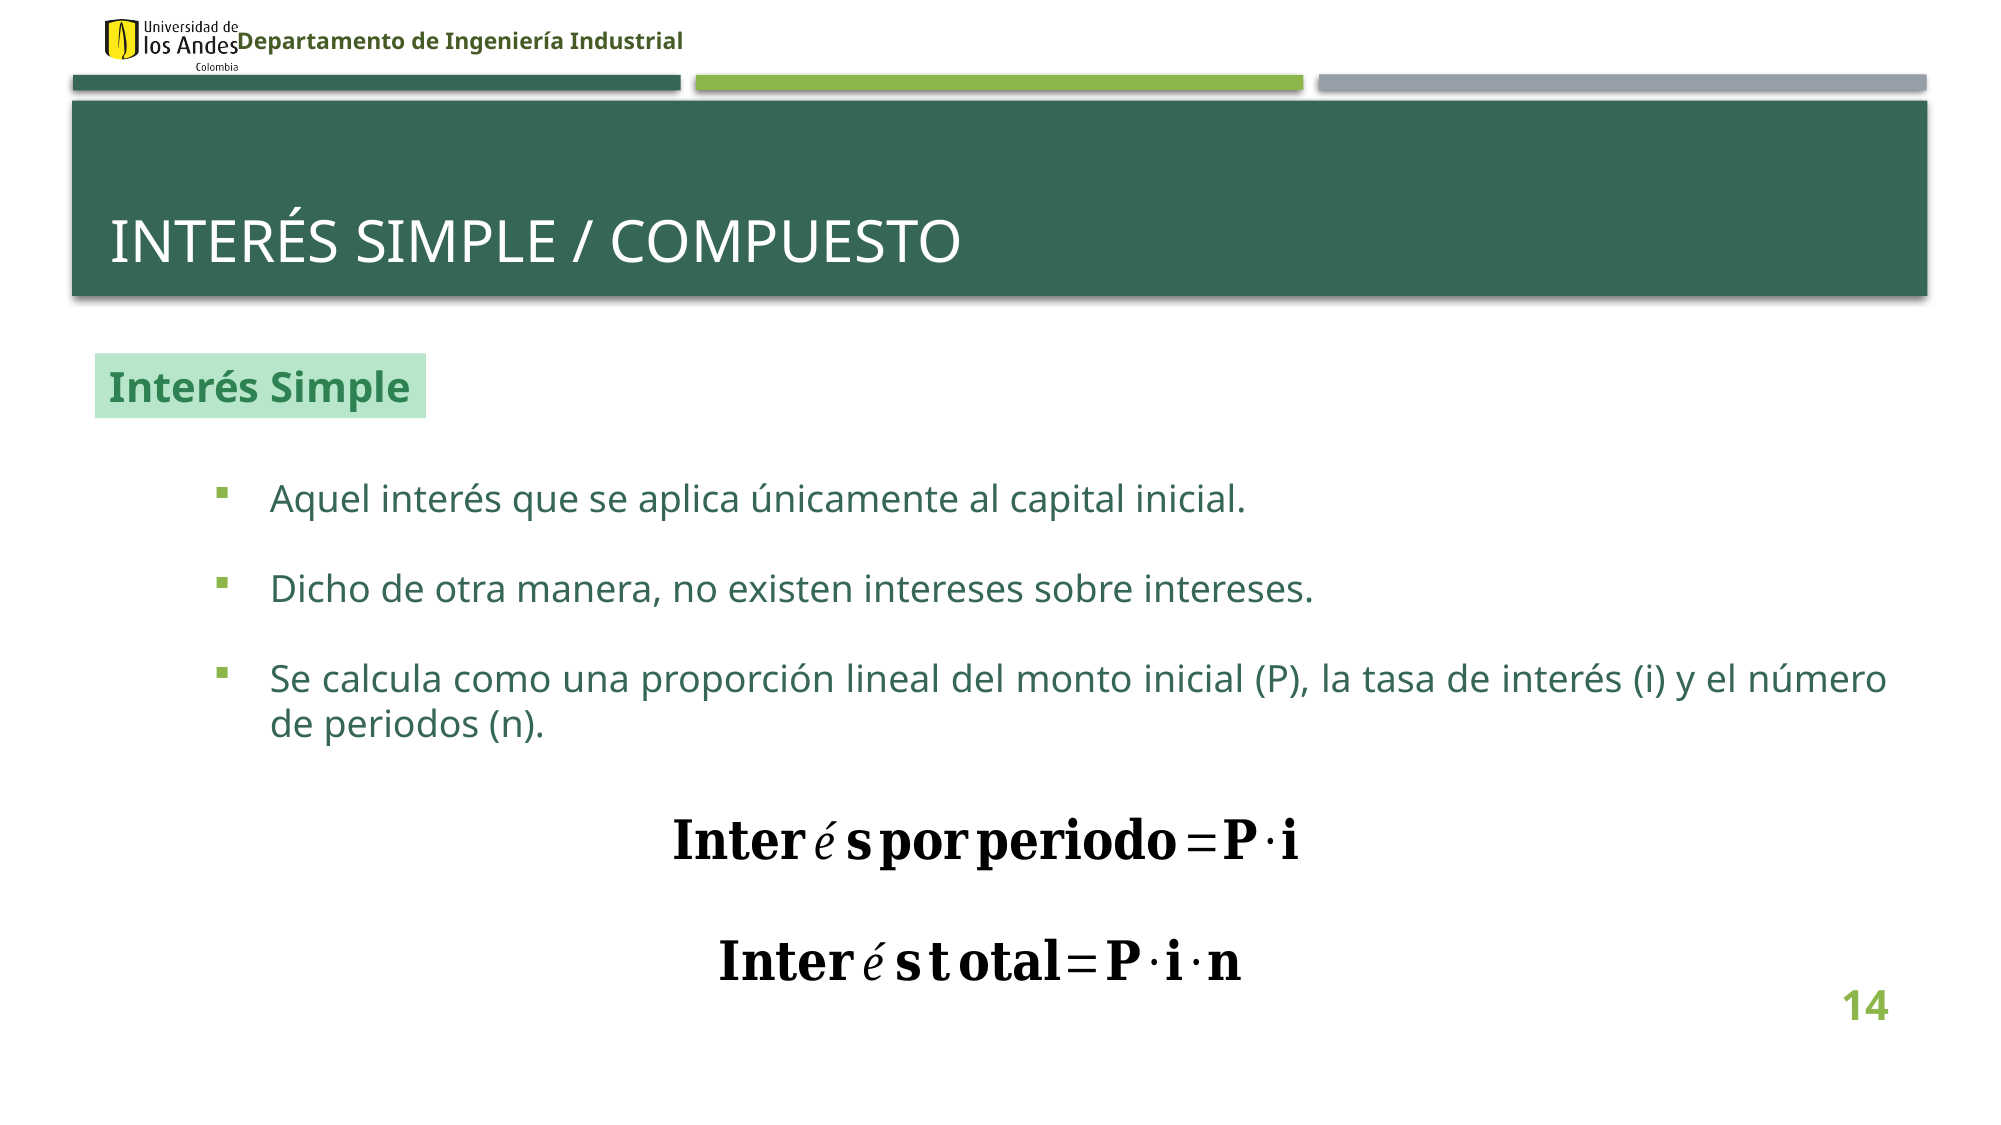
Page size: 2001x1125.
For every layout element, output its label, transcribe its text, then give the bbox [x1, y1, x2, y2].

title Interés Simple / Compuesto [95, 115, 1905, 282]
picture [104, 18, 238, 71]
text_box Aquel interés que se aplica únicamente al capital inicial. Dicho de otra manera, no existen intereses sobre intereses. Se calcula como una proporción lineal del monto inicial (P), la tasa de interés (i) y el número de periodos (n). [198, 467, 1905, 753]
slide_number 14 [1732, 977, 1905, 1037]
text_box Departamento de Ingeniería Industrial [240, 19, 699, 62]
text_box Interés Simple [94, 353, 426, 419]
